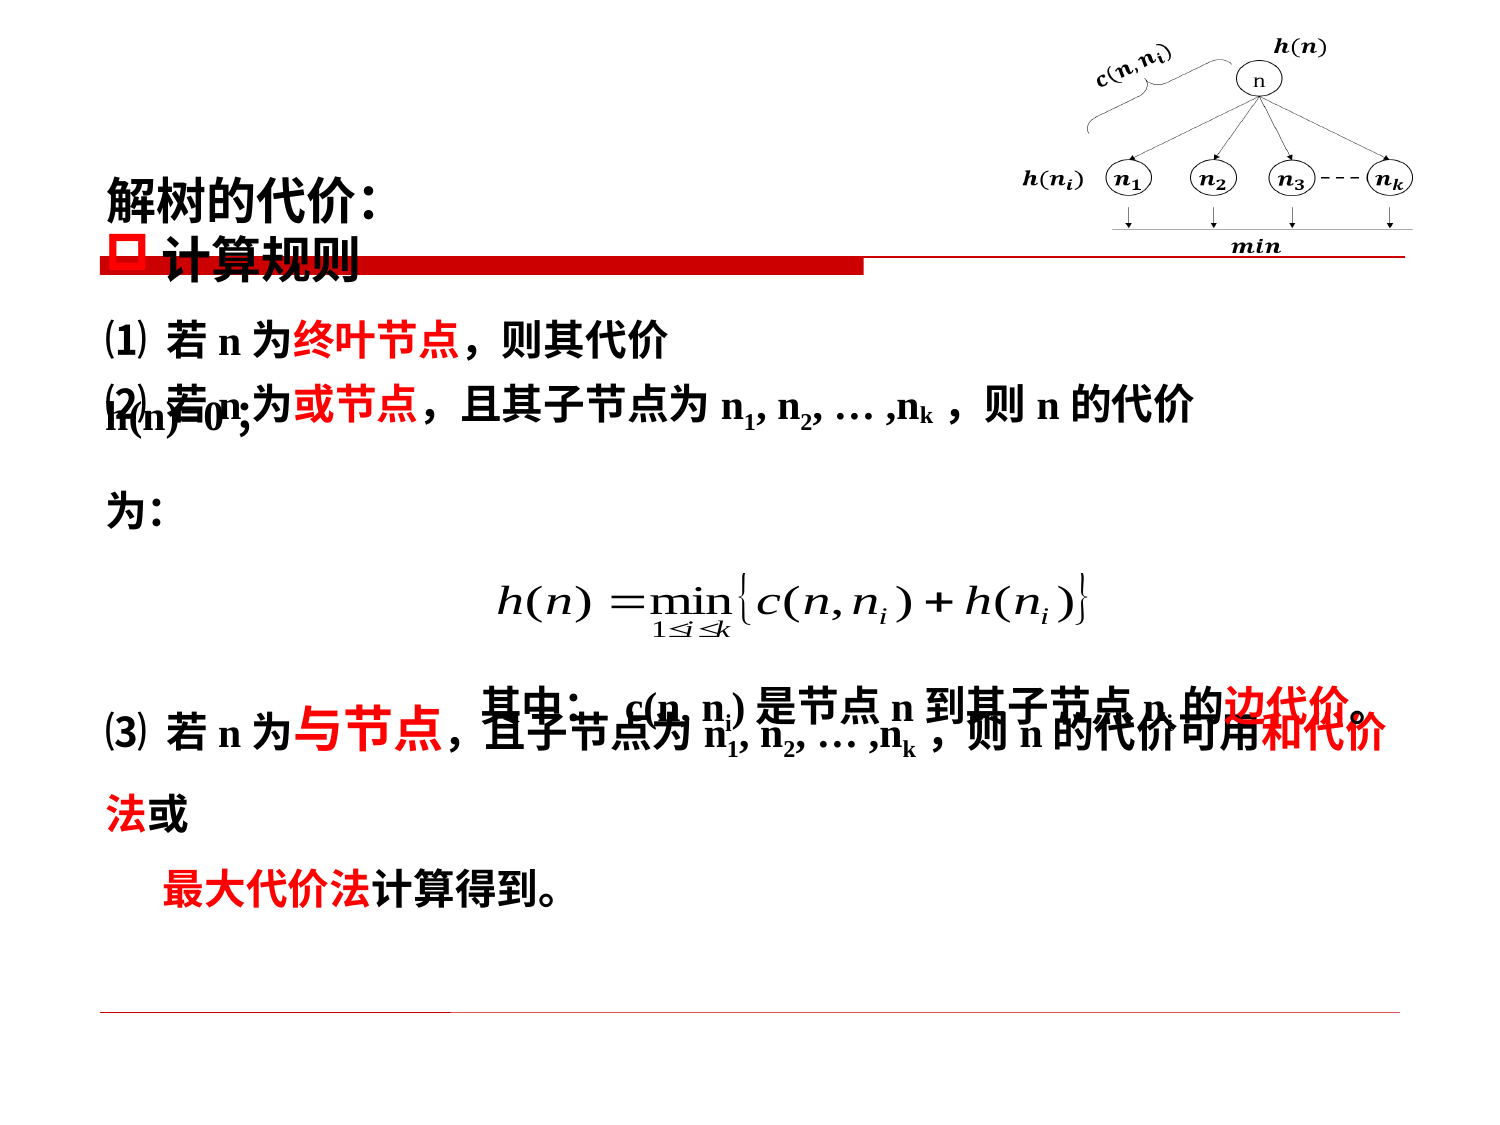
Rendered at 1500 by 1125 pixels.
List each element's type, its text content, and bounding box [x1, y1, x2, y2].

text_box ⑶ 若n为与节点，且子节点为n1, n2, … ,nk，则n的代价可用和代价法或 最大代价法计算得到。 [105, 664, 1412, 913]
picture [1012, 31, 1413, 260]
title 解树的代价： [106, 41, 400, 198]
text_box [105, 434, 1388, 737]
text_box 计算规则 ⑴ 若n为终叶节点，则其代价h(n)=0； [105, 198, 813, 434]
